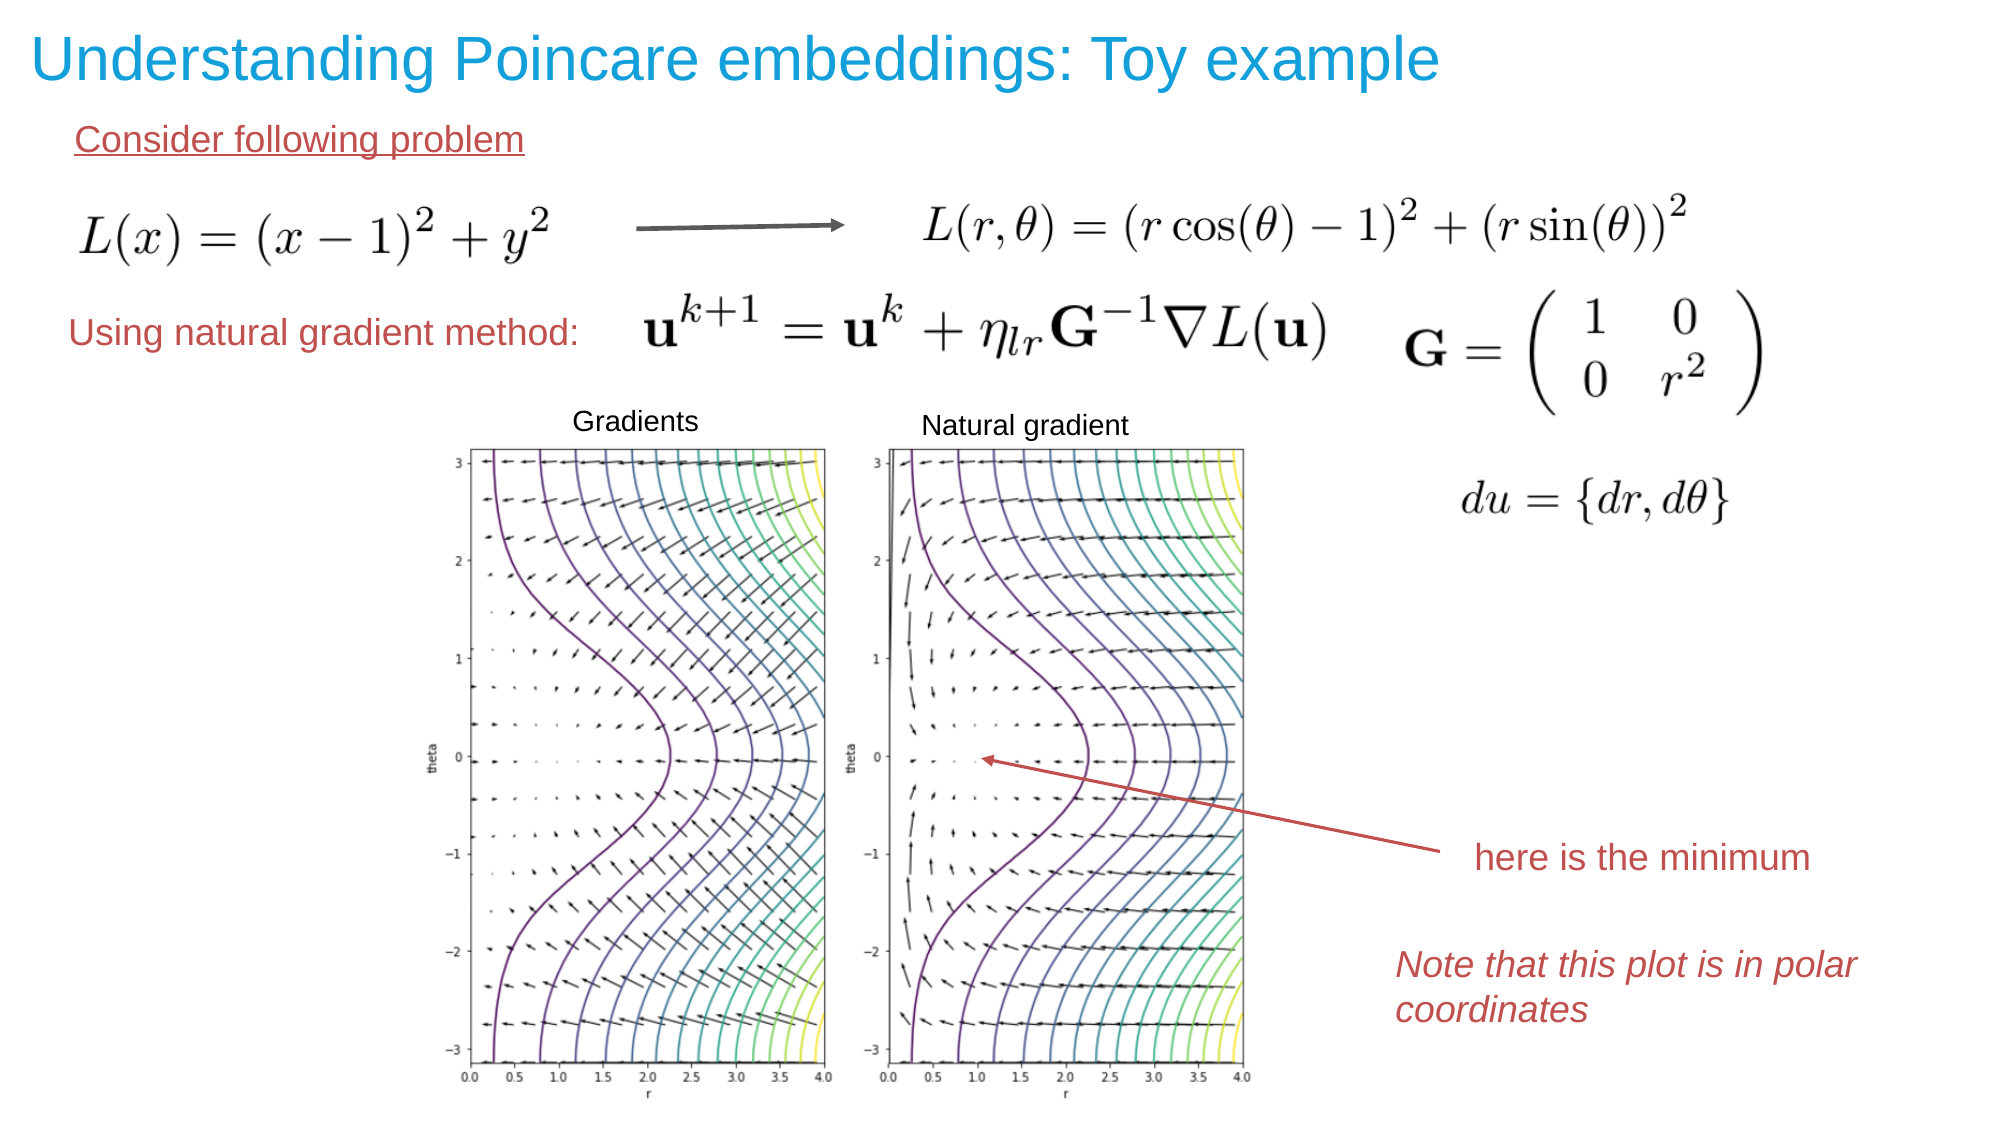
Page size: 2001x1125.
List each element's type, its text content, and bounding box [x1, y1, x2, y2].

picture [1447, 464, 1739, 542]
title Understanding Poincare embeddings: Toy example [15, 11, 1569, 100]
text_box [570, 188, 913, 269]
text_box Consider following problem [59, 99, 1448, 188]
text_box here is the minimum [1459, 817, 1829, 925]
picture [59, 184, 567, 291]
text_box Note that this plot is in polar coordinates [1380, 925, 1880, 1006]
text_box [980, 757, 1441, 852]
text_box Gradients [557, 386, 724, 432]
text_box Natural gradient [906, 390, 1208, 435]
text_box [636, 224, 846, 230]
picture [408, 436, 1285, 1113]
picture [614, 181, 1782, 430]
text_box Using natural gradient method: [53, 292, 610, 405]
